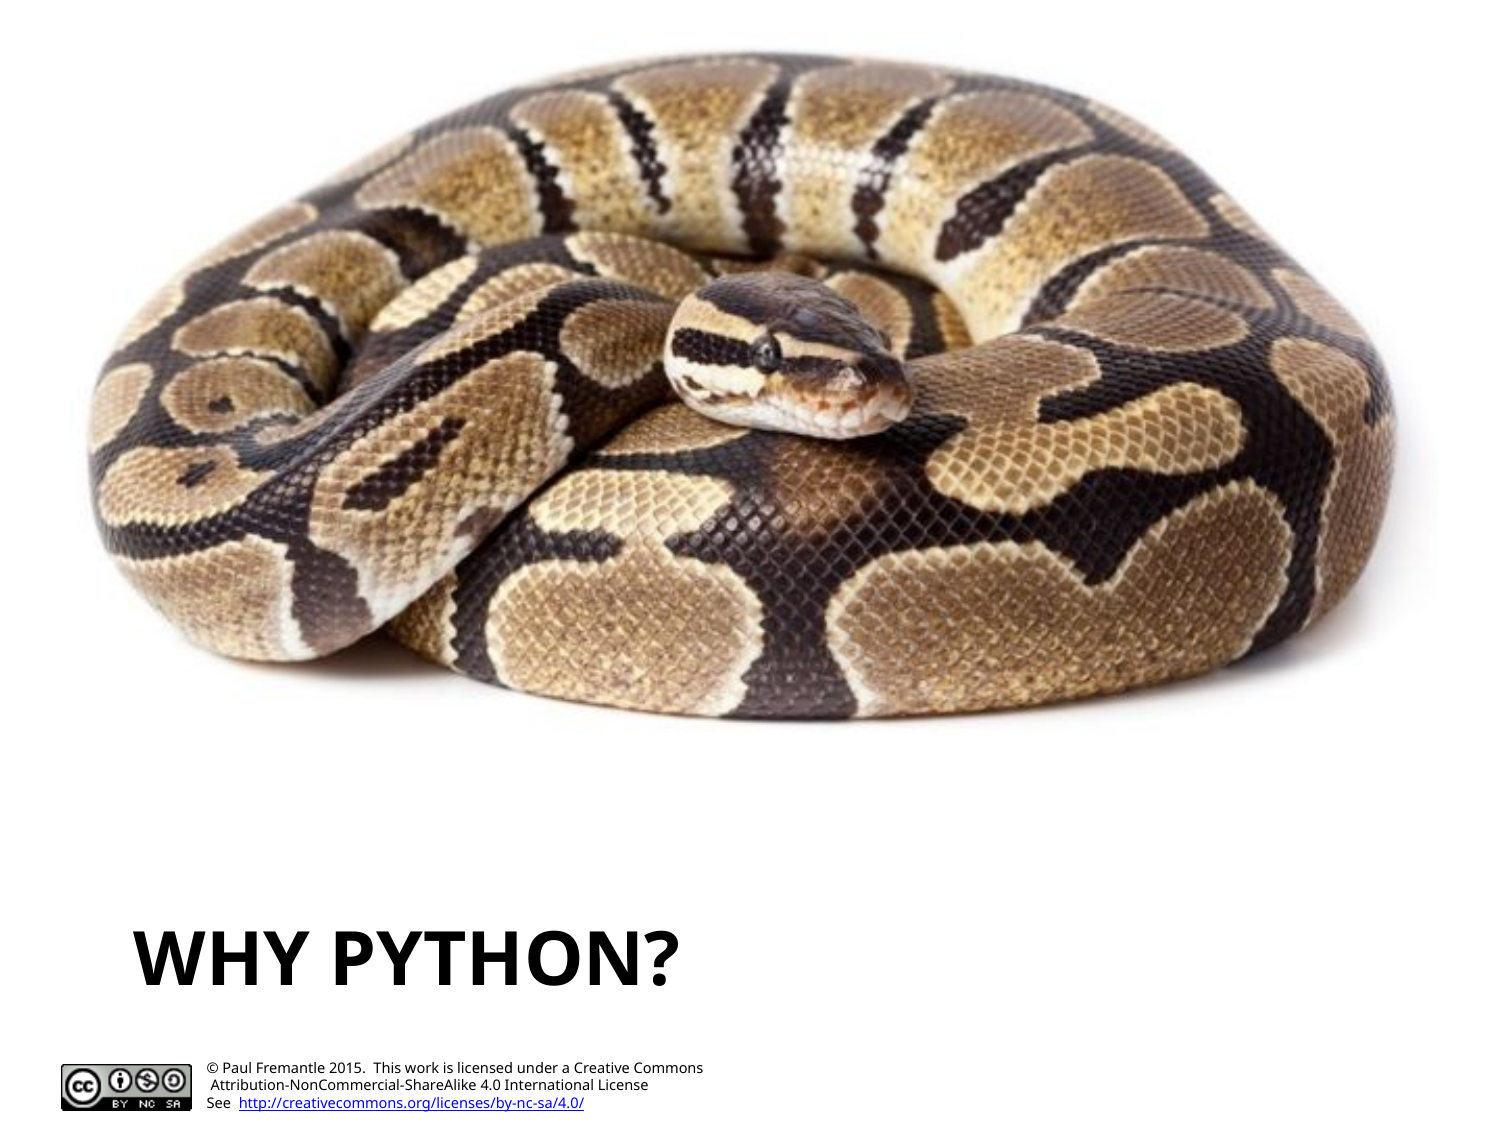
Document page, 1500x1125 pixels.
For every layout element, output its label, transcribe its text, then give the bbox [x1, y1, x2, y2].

picture [62, 0, 1438, 774]
picture [61, 1064, 192, 1111]
title WHY PYTHON? [118, 781, 1394, 947]
